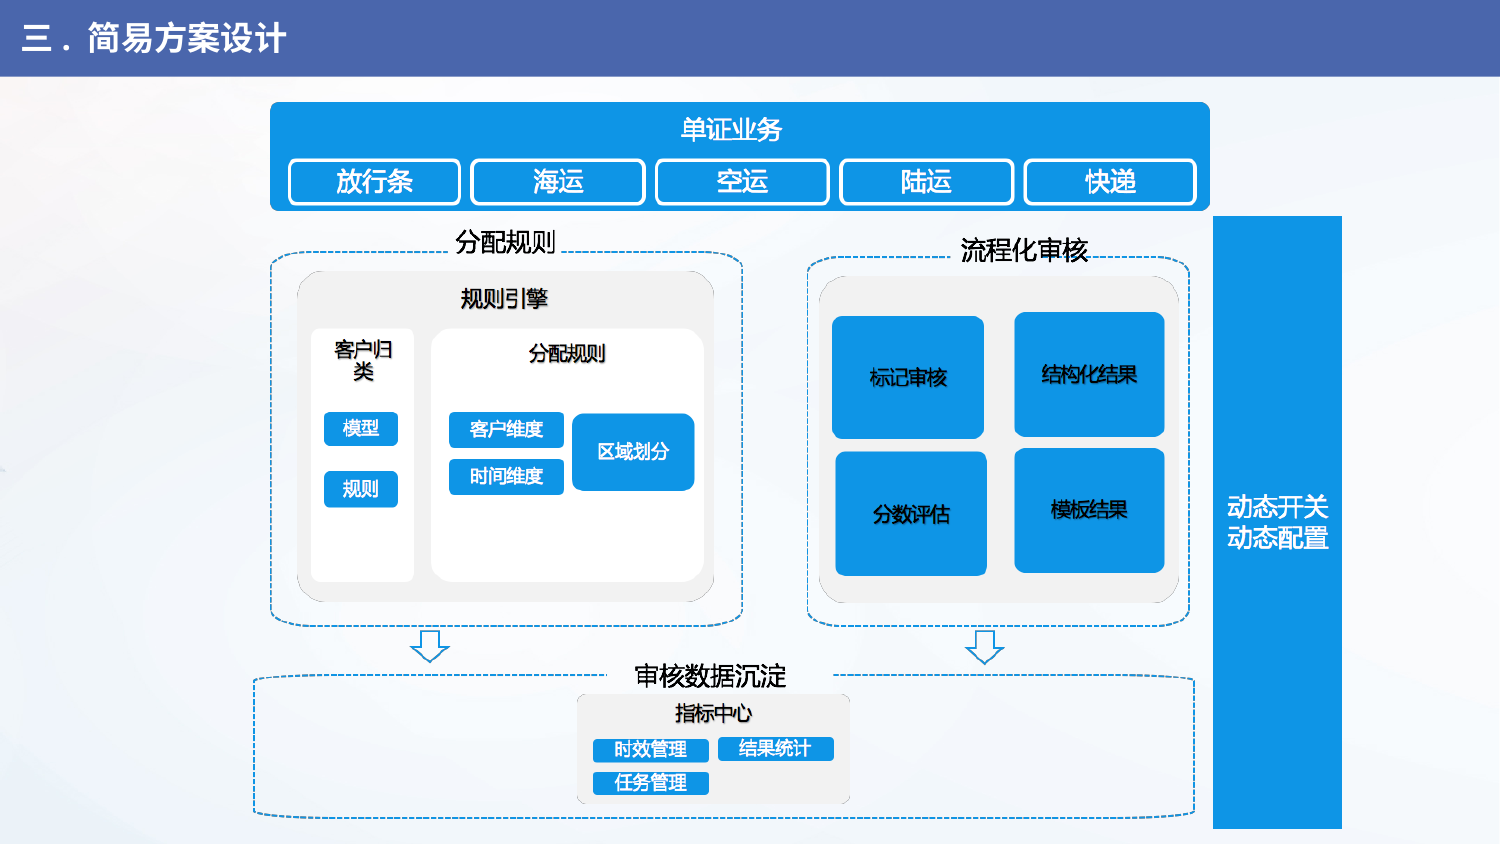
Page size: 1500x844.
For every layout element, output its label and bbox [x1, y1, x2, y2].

text_box [0, 0, 1500, 77]
picture [0, 77, 1500, 844]
